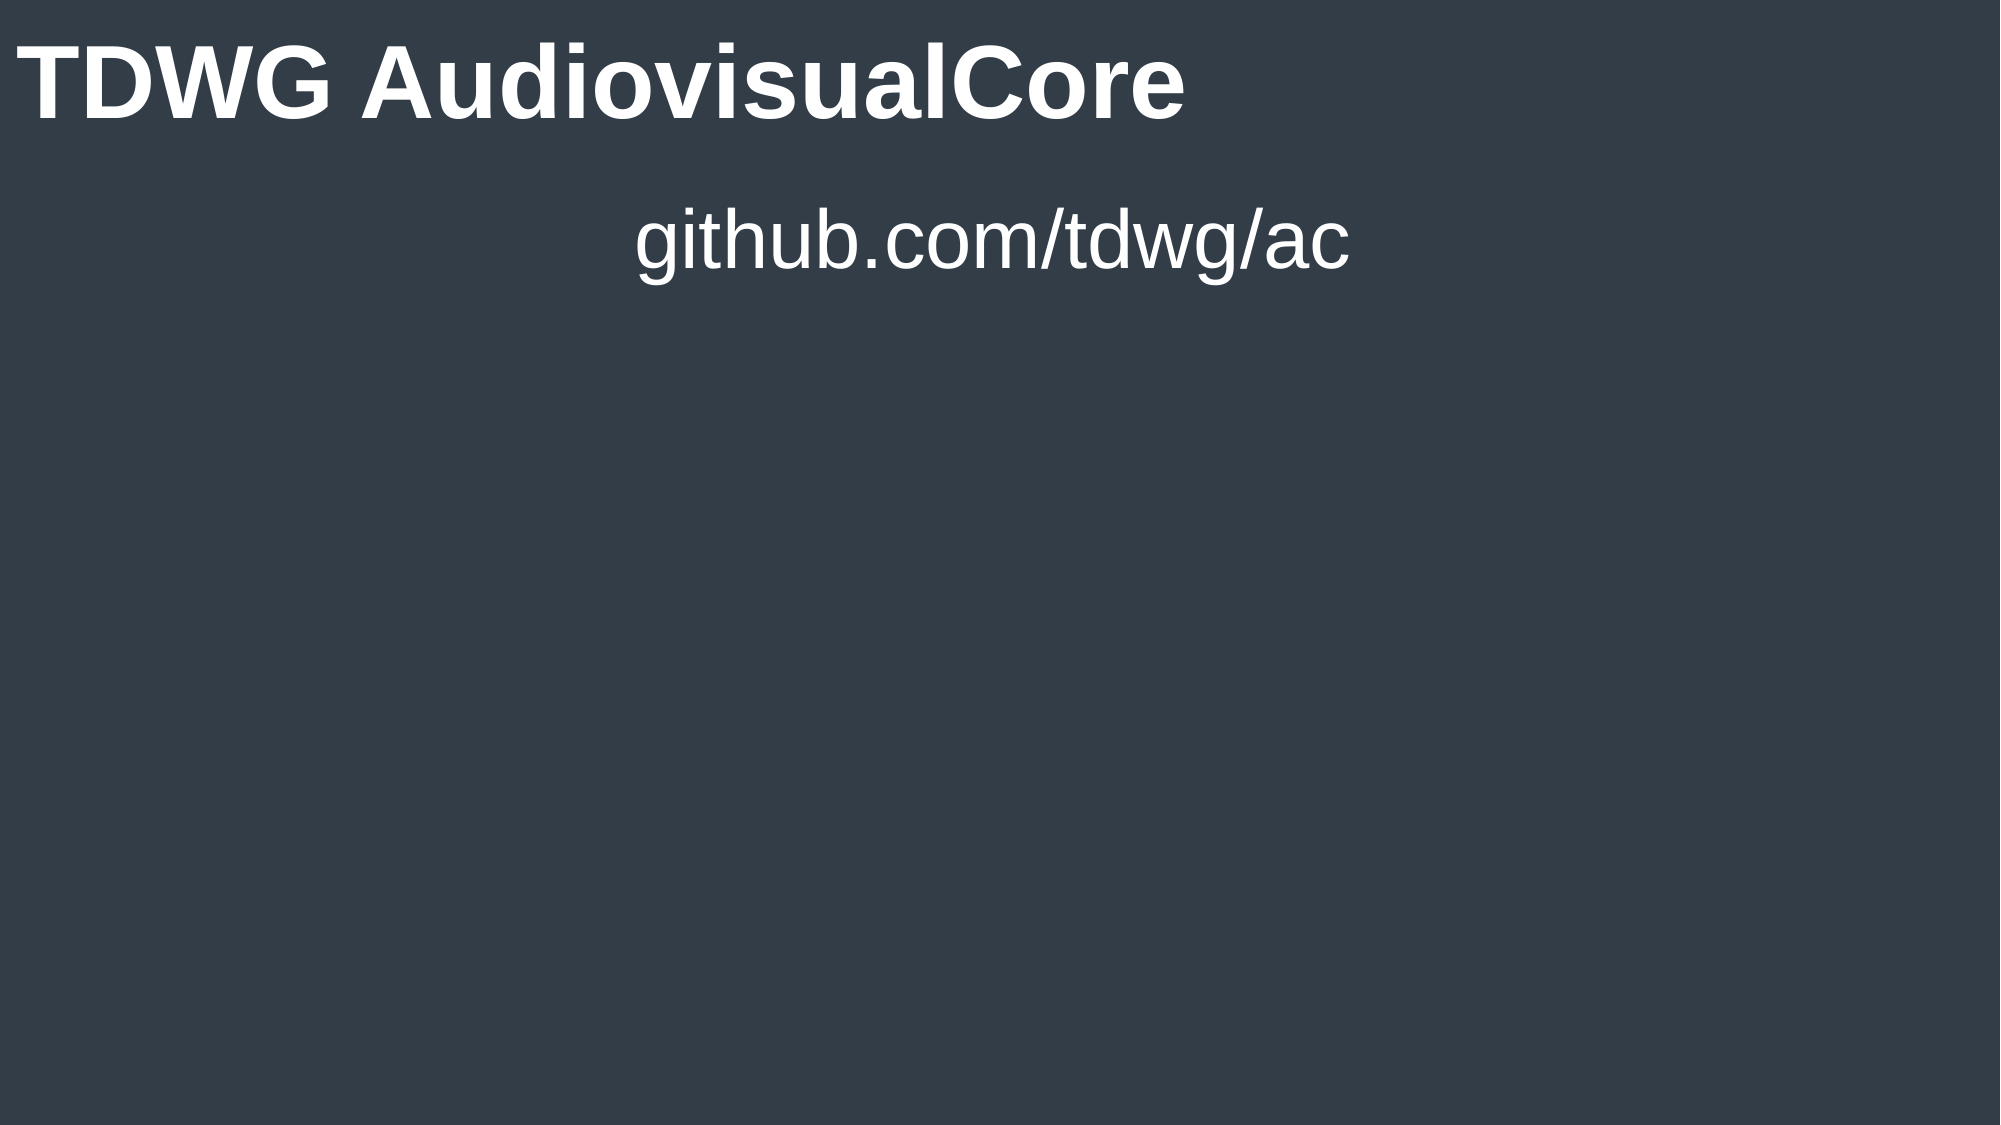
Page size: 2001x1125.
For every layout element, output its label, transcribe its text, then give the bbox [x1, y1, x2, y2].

title TDWG AudiovisualCore [16, 12, 1947, 136]
text_box github.com/tdwg/ac [16, 177, 1970, 293]
